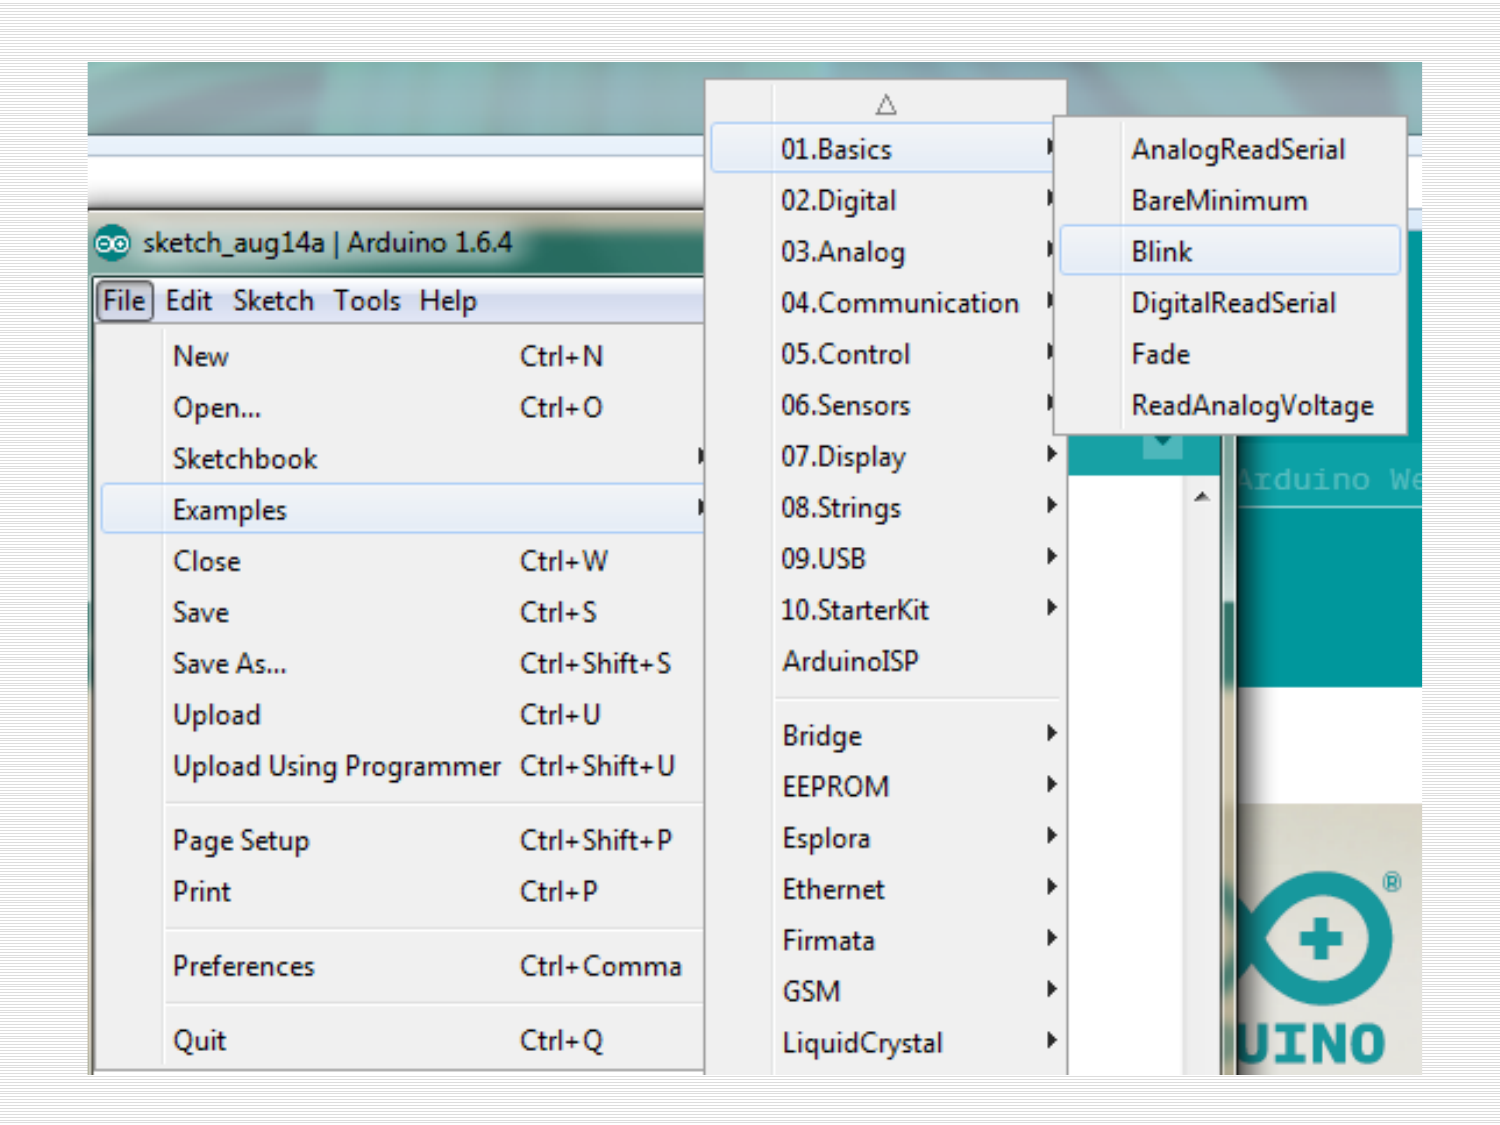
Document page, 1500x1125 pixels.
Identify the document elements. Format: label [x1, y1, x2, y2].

picture [87, 62, 1423, 1076]
